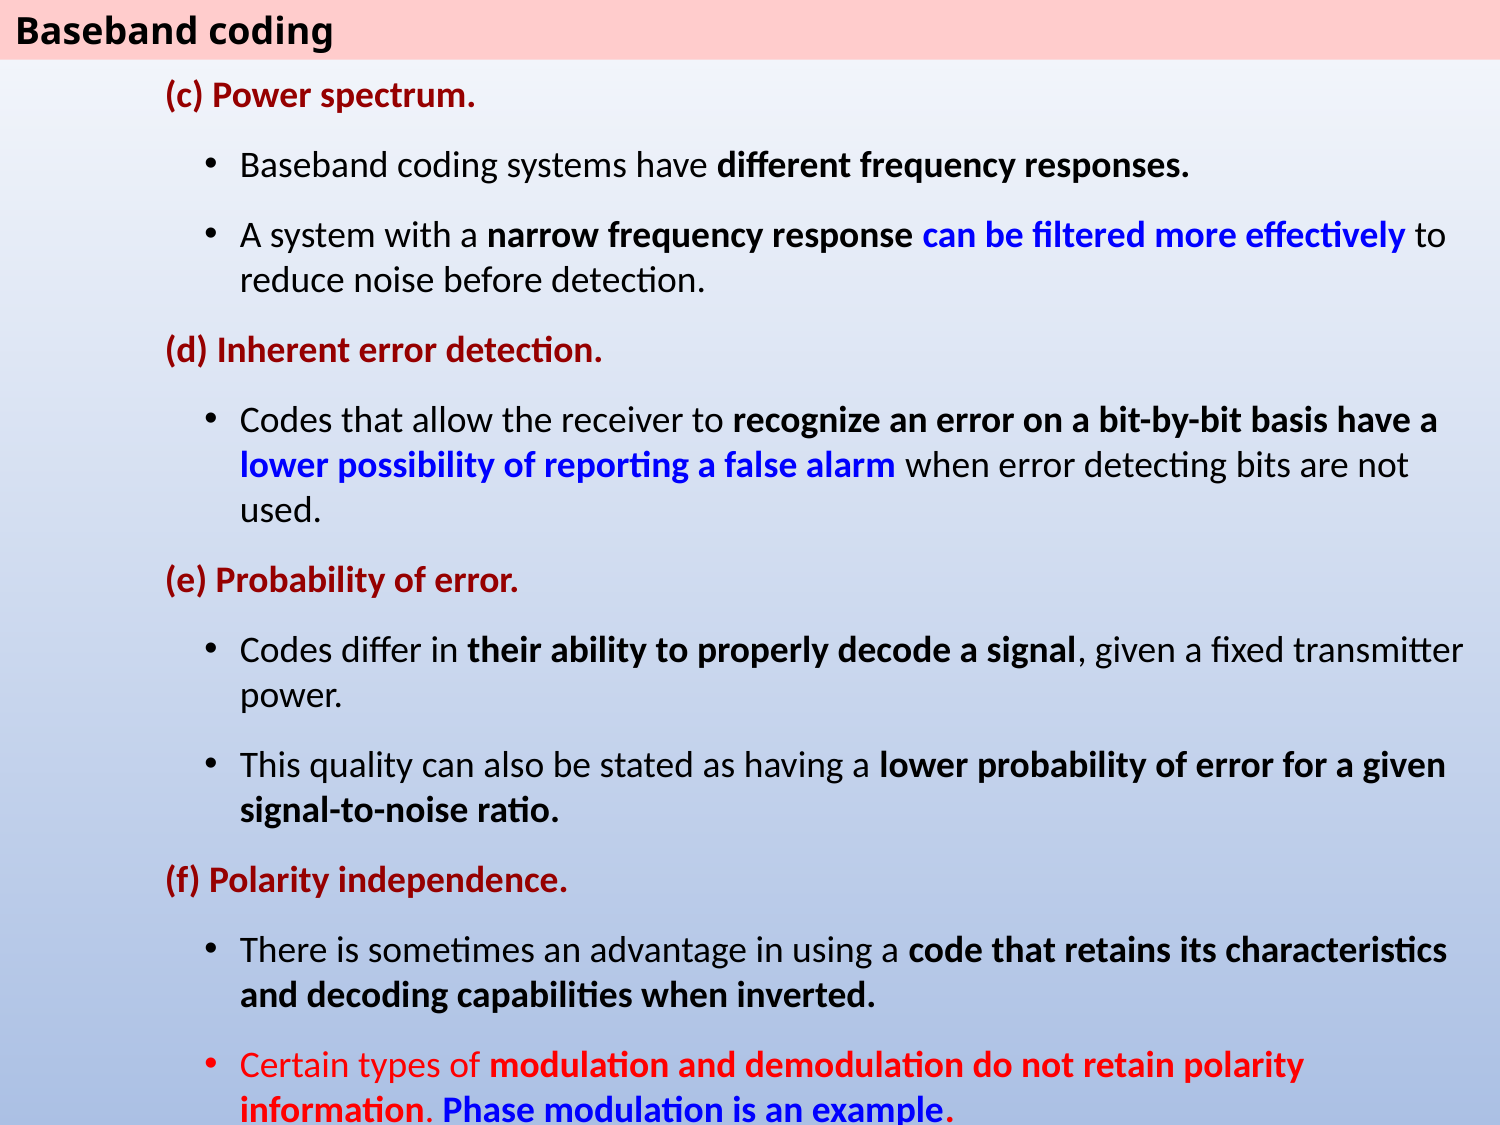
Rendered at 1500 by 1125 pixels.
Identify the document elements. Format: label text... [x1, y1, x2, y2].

text_box Baseband coding [0, 0, 1500, 60]
text_box (c) Power spectrum. Baseband coding systems have different frequency responses. A system with a narrow frequency response can be filtered more effectively to reduce noise before detection. (d) Inherent error detection. Codes that allow the receiver to recognize an error on a bit-by-bit basis have a lower possibility of reporting a false alarm when error detecting bits are not used. (e) Probability of error. Codes differ in their ability to properly decode a signal, given a fixed transmitter power. This quality can also be stated as having a lower probability of error for a given signal-to-noise ratio. (f) Polarity independence. There is sometimes an advantage in using a code that retains its characteristics and decoding capabilities when inverted. Certain types of modulation and demodulation do not retain polarity information. Phase modulation is an example. [74, 62, 1500, 1125]
